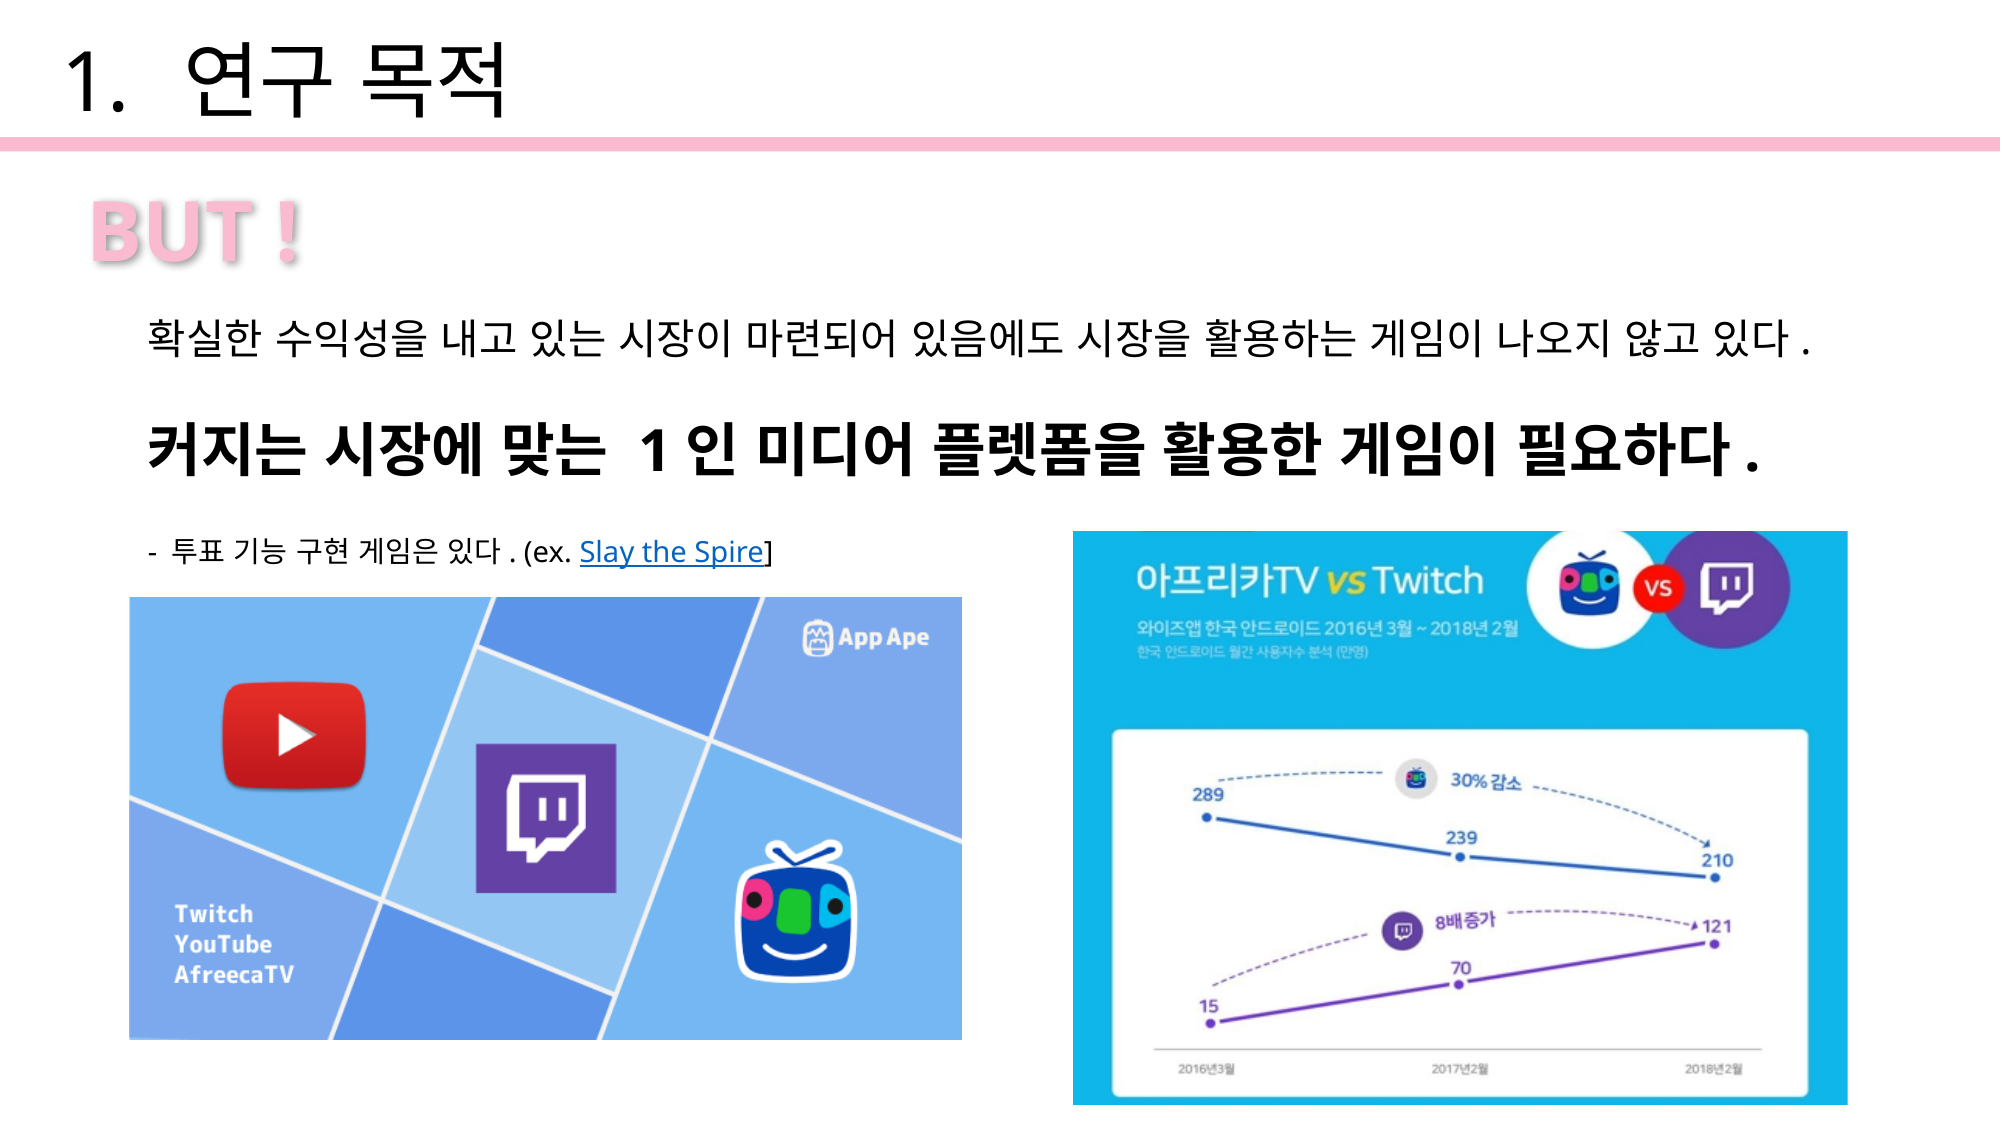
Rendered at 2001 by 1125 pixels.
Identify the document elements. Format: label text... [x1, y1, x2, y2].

picture [129, 597, 962, 1040]
picture [1416, 619, 1520, 639]
picture [1137, 644, 1370, 661]
text_box 연구 목적 [46, 21, 528, 136]
picture [1370, 564, 1485, 596]
picture [1109, 727, 1811, 1099]
picture [1524, 531, 1793, 651]
text_box [0, 137, 2000, 152]
picture [1136, 562, 1321, 599]
picture [1326, 570, 1368, 596]
text_box 확실한 수익성을 내고 있는 시장이 마련되어 있음에도 시장을 활용하는 게임이 나오지 않고 있다. 커지는 시장에 맞는 1인 미디어 플렛폼을 활용한 게임이 필요하다. - 투표 기능 구현 게임은 있다. (ex. Slay the Spire] [133, 306, 1960, 581]
picture [1137, 618, 1413, 639]
text_box BUT ! [71, 170, 314, 286]
